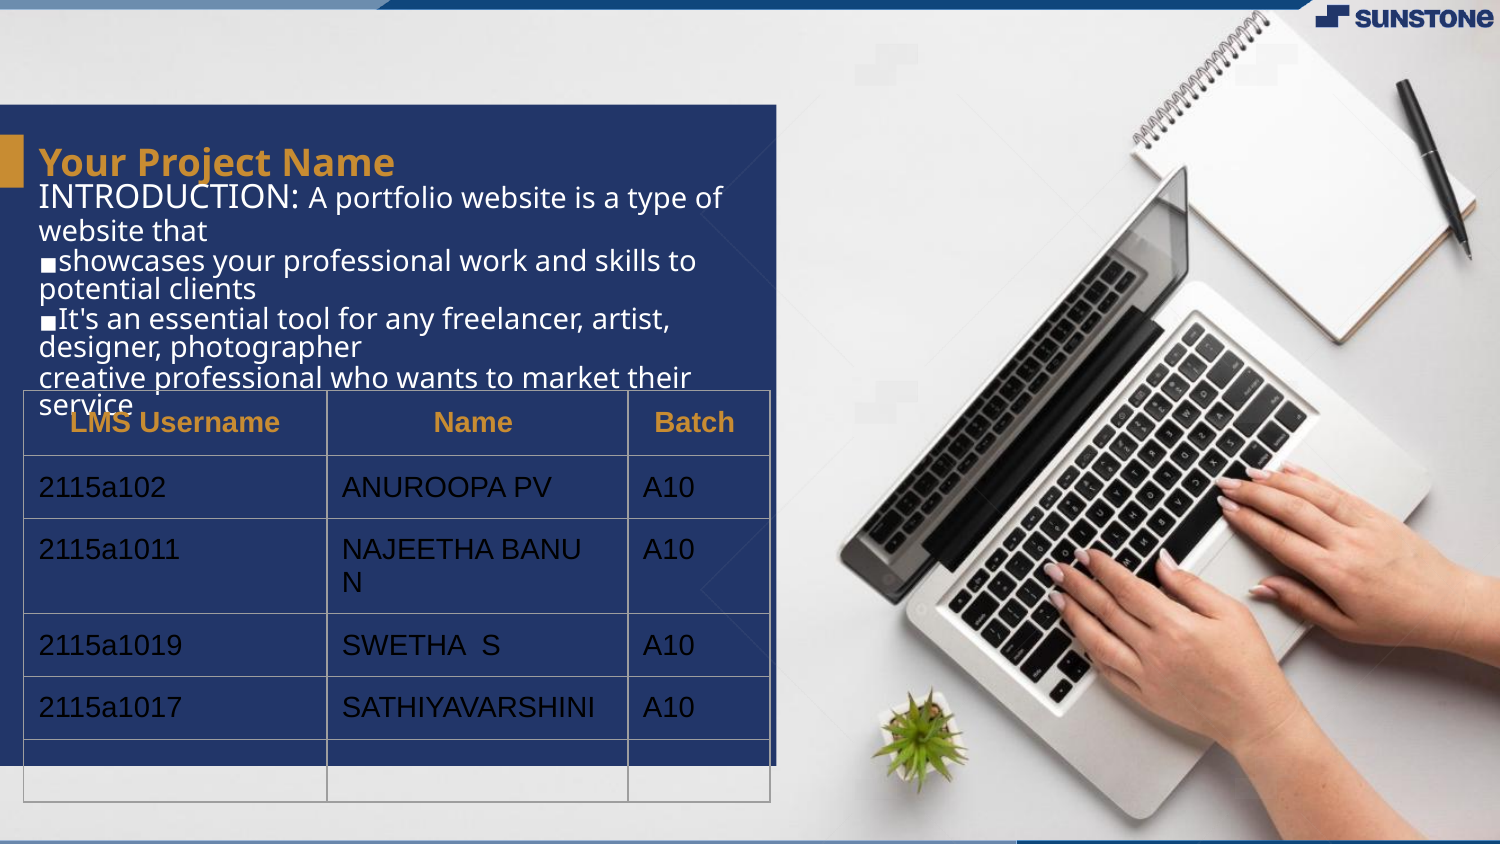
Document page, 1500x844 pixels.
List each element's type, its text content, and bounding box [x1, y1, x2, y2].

table_header LMS Username [24, 391, 326, 455]
table_cell 2115a1017 [24, 677, 326, 739]
table_header Batch [629, 391, 694, 455]
table_cell 2115a102 [24, 456, 326, 518]
table_cell A10 [629, 614, 694, 676]
table_cell [328, 740, 627, 801]
table_cell SATHIYAVARSHINI [328, 677, 627, 739]
list INTRODUCTION: A portfolio website is a type of website that showcases your professional work and skills to potential clients It's an essential tool for any freelancer, artist, designer, photographer creative professional who wants to market their service [23, 175, 694, 390]
table_cell A10 [629, 519, 694, 613]
table_cell [629, 740, 694, 801]
title Your Project Name [23, 132, 585, 175]
table_cell 2115a1011 [24, 519, 326, 613]
table_cell ANUROOPA PV [328, 456, 627, 518]
table_cell [24, 740, 326, 801]
table_cell A10 [629, 456, 694, 518]
table_cell SWETHA S [328, 614, 627, 676]
table_cell NAJEETHA BANU N [328, 519, 627, 613]
table_header Name [328, 391, 627, 455]
picture [0, 0, 1500, 844]
table_cell A10 [629, 677, 694, 739]
table_cell 2115a1019 [24, 614, 326, 676]
